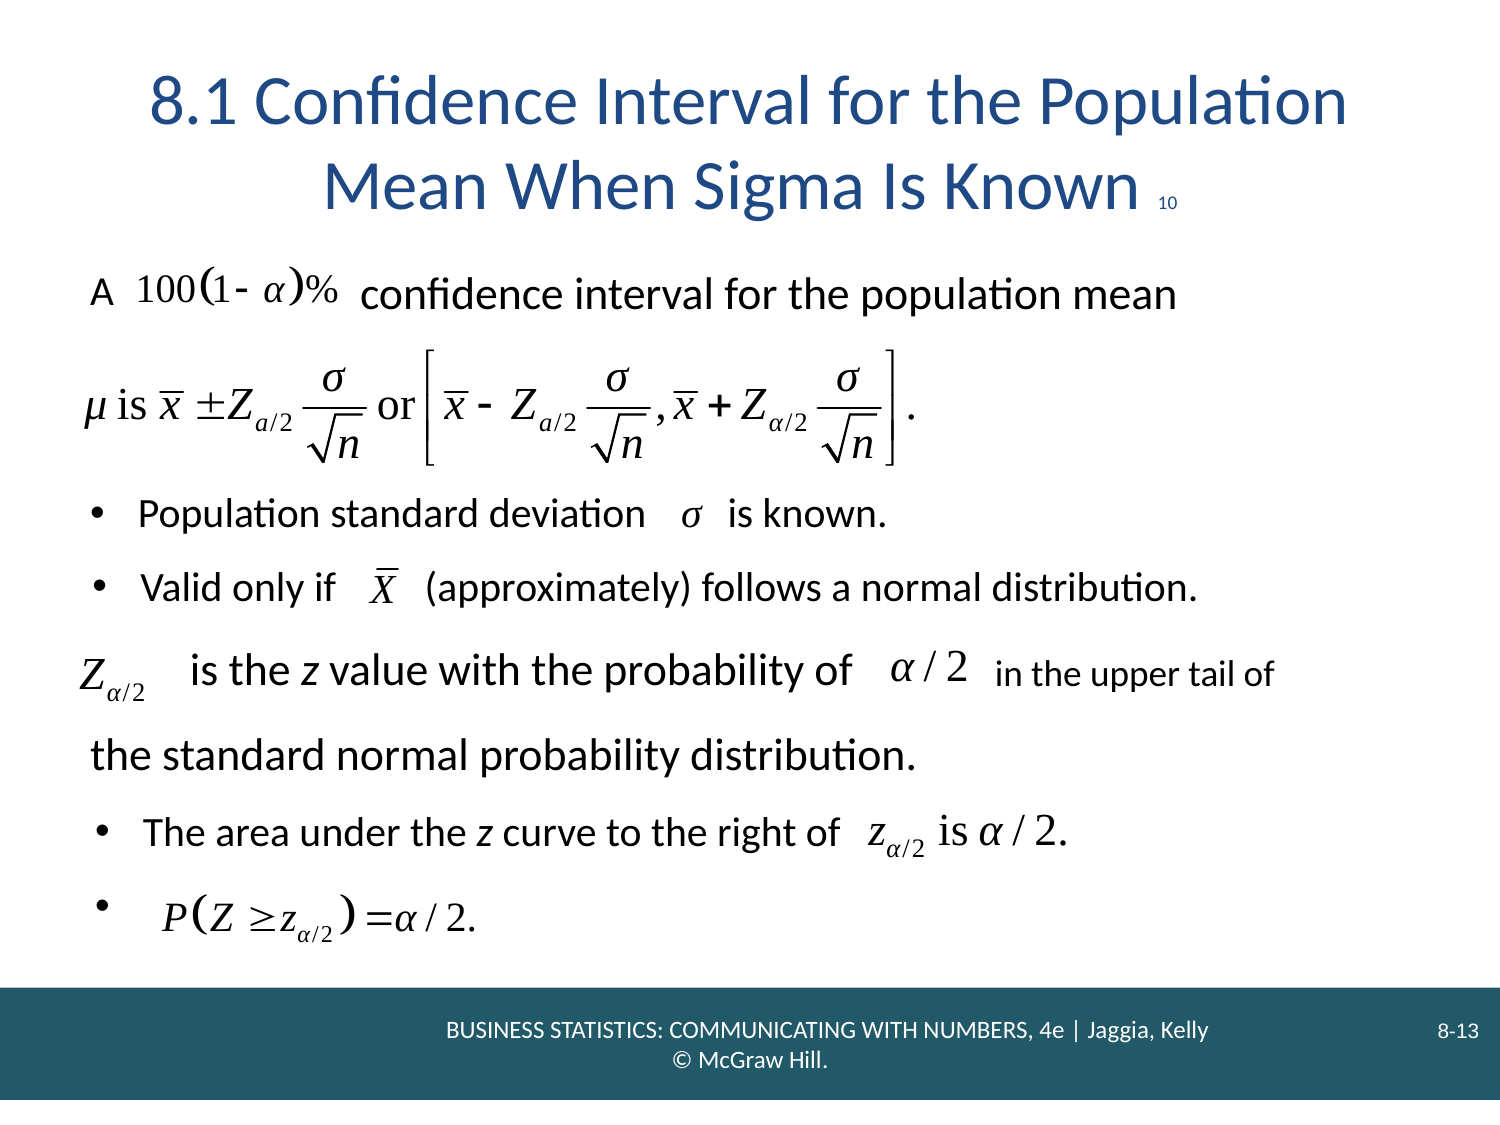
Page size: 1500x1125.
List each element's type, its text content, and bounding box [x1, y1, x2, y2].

list Population standard deviation [75, 484, 674, 547]
list (approximately) follows a normal distribution. [409, 557, 1368, 620]
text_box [77, 344, 918, 472]
list [79, 877, 153, 940]
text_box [156, 889, 479, 953]
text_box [886, 643, 973, 688]
list is known. [712, 484, 1125, 547]
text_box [136, 264, 343, 322]
list A [75, 262, 137, 323]
title 8.1 Confidence Interval for the Population Mean When Sigma Is Known 10 [75, 45, 1425, 233]
list The area under the z curve to the right of [79, 802, 866, 866]
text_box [677, 504, 708, 535]
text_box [862, 806, 1070, 863]
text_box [74, 649, 151, 707]
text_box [363, 561, 405, 608]
list is the z value with the probability of [174, 632, 881, 704]
list Valid only if [77, 557, 359, 620]
list the standard normal probability distribution. [75, 717, 1425, 792]
list confidence interval for the population mean [345, 262, 1283, 332]
list in the upper tail of [979, 637, 1428, 704]
